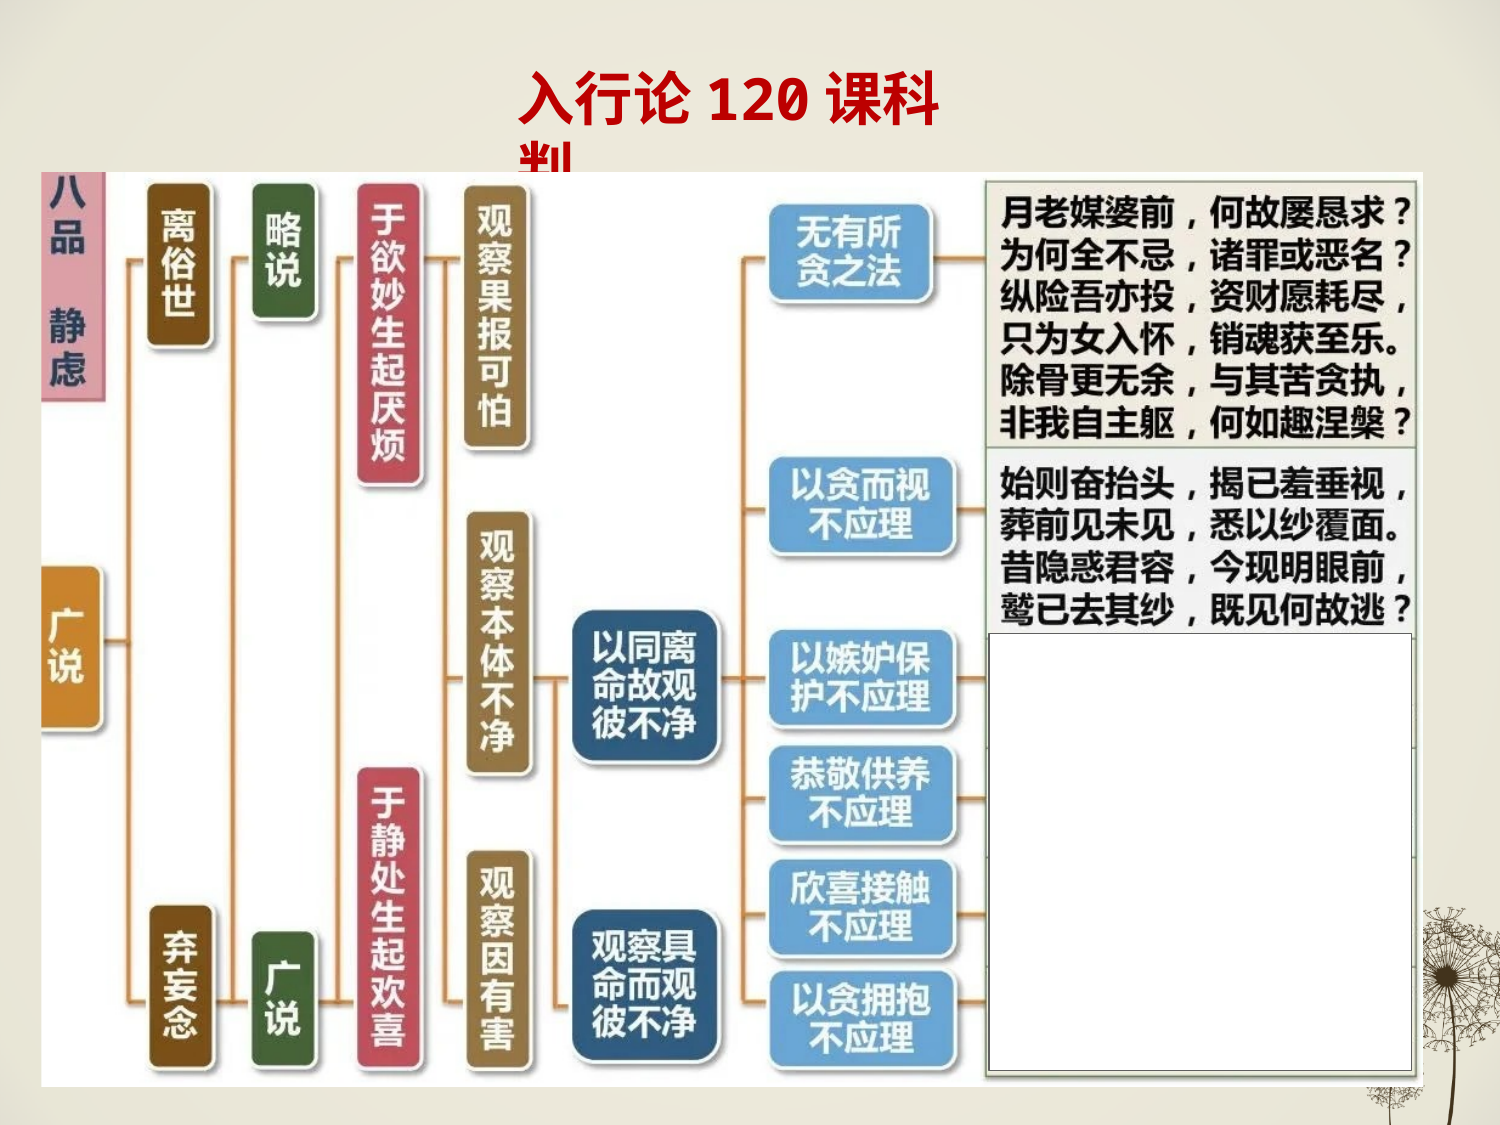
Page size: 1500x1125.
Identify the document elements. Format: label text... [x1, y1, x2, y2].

text_box 入行论120课科判 [501, 54, 989, 172]
picture [0, 0, 1500, 1125]
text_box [41, 172, 1436, 1087]
